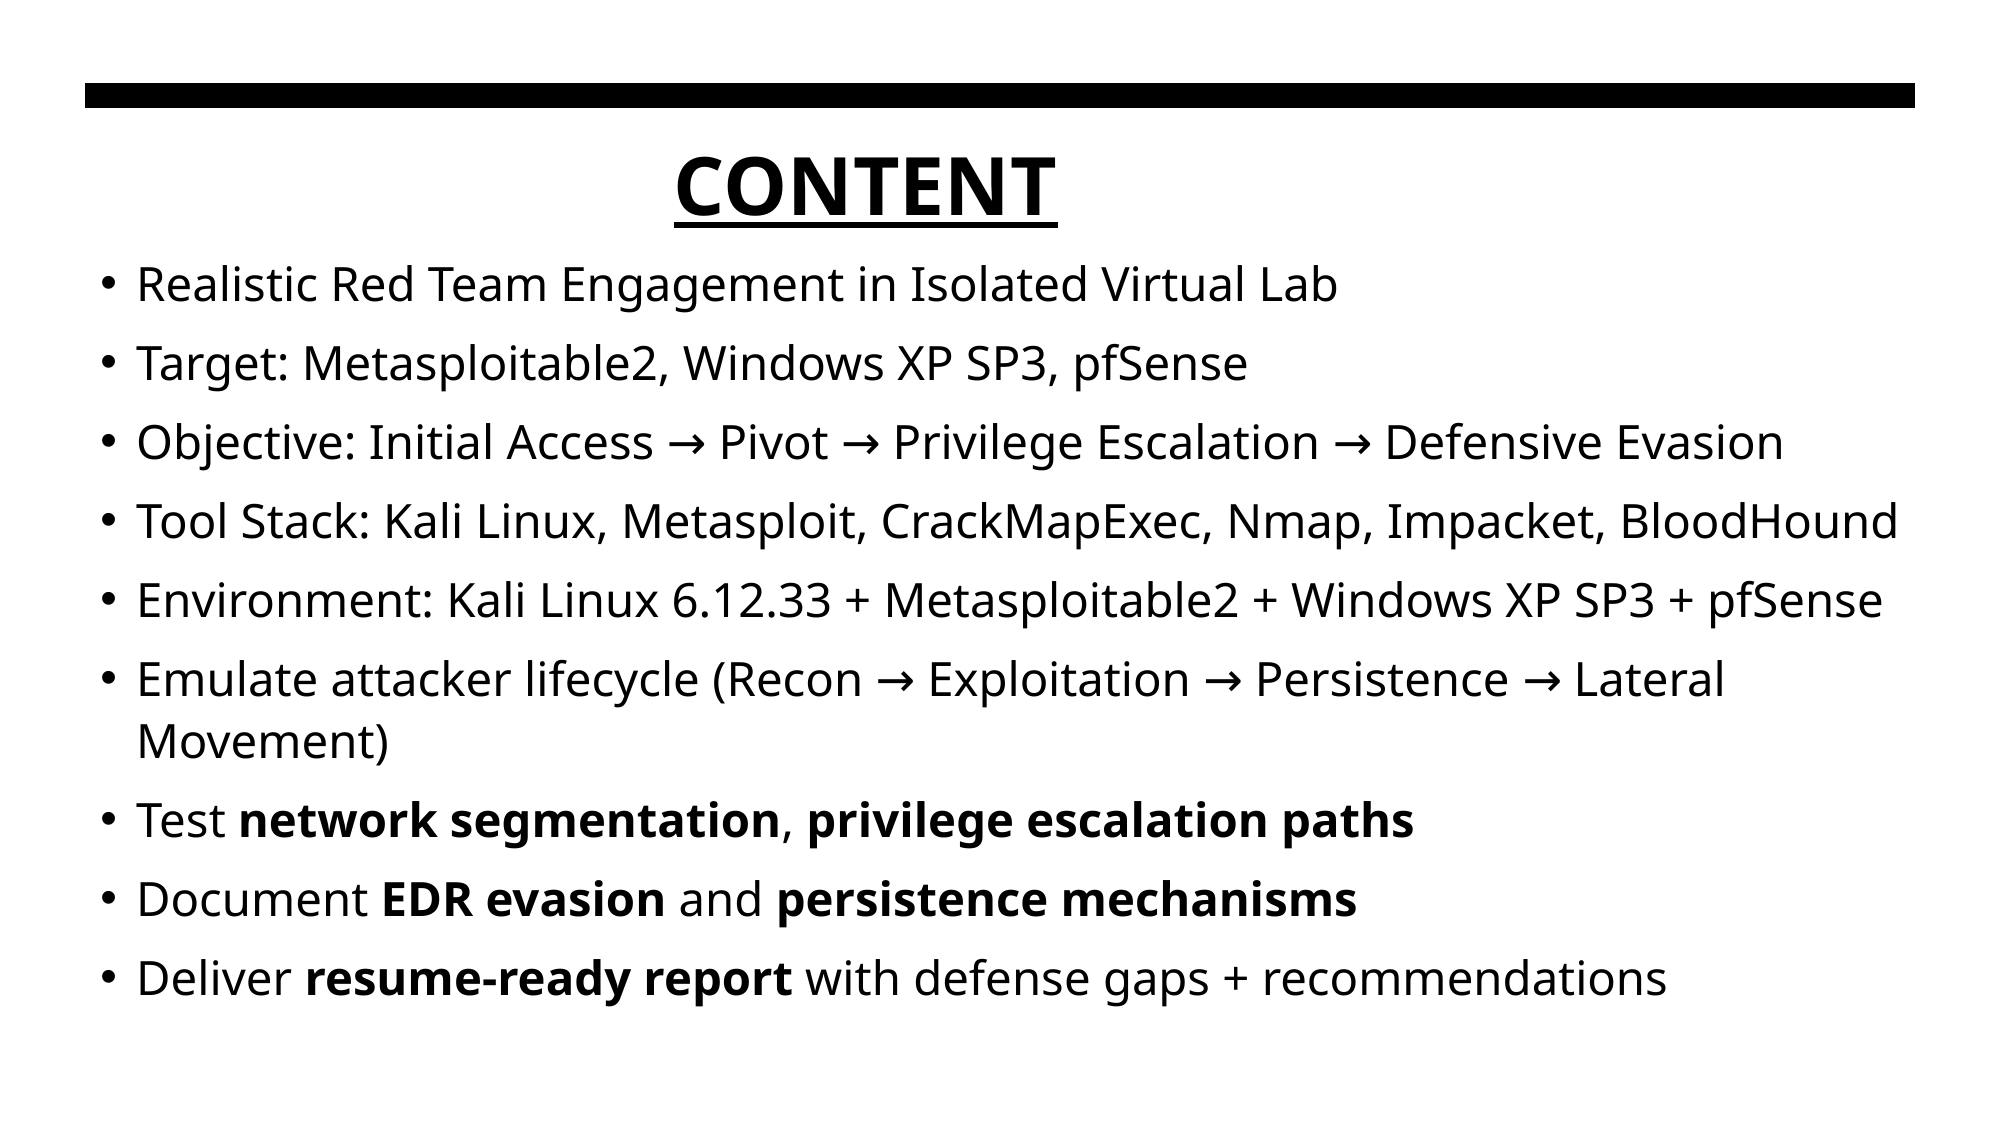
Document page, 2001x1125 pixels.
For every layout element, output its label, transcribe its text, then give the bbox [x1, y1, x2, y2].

title CONTENT [658, 127, 1357, 241]
list Realistic Red Team Engagement in Isolated Virtual Lab Target: Metasploitable2, Windows XP SP3, pfSense Objective: Initial Access → Pivot → Privilege Escalation → Defensive Evasion Tool Stack: Kali Linux, Metasploit, CrackMapExec, Nmap, Impacket, BloodHound Environment: Kali Linux 6.12.33 + Metasploitable2 + Windows XP SP3 + pfSense Emulate attacker lifecycle (Recon → Exploitation → Persistence → Lateral Movement) Test network segmentation, privilege escalation paths Document EDR evasion and persistence mechanisms Deliver resume-ready report with defense gaps + recommendations [85, 241, 1916, 1077]
